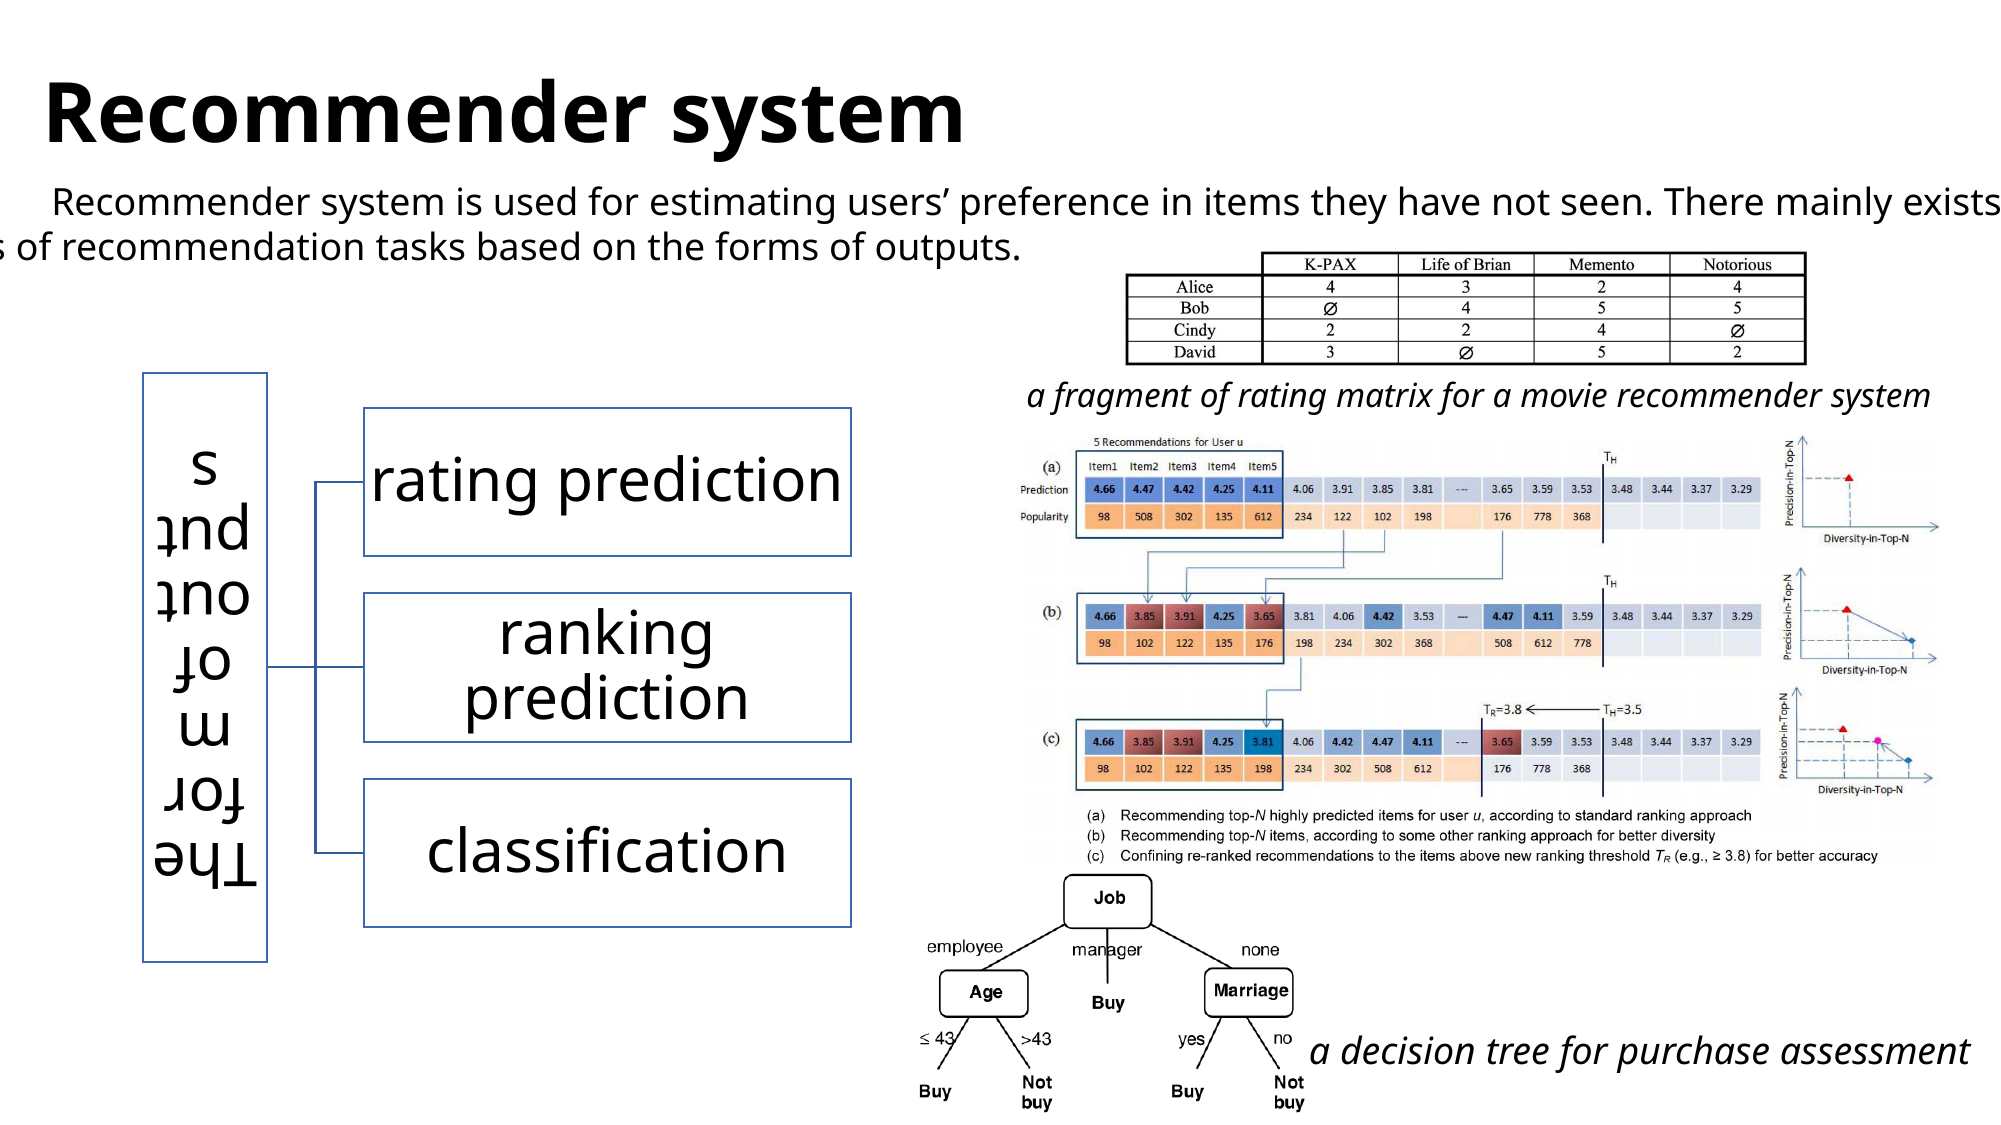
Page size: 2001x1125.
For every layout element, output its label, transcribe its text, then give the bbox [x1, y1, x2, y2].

text_box a decision tree for purchase assessment [1364, 1019, 1986, 1080]
text_box Recommender system is used for estimating users’ preference in items they have not seen. There mainly exists three types of recommendation tasks based on the forms of outputs. [0, 170, 2000, 276]
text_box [67, 276, 926, 1058]
text_box a fragment of rating matrix for a movie recommender system [1011, 366, 1947, 422]
picture [1118, 243, 1812, 367]
title Recommender system [27, 48, 1753, 170]
picture [873, 433, 1940, 1125]
